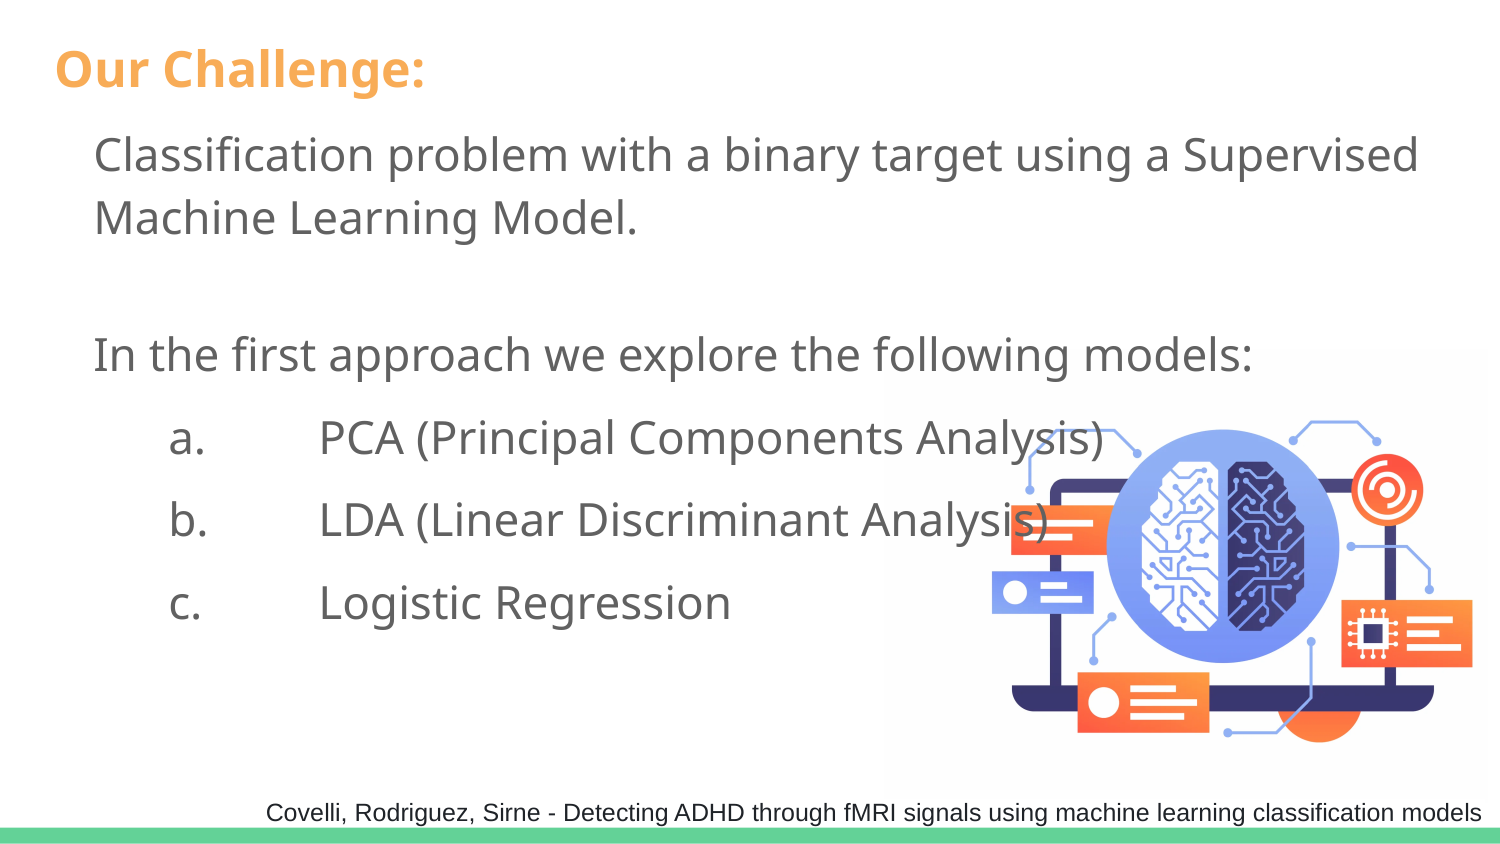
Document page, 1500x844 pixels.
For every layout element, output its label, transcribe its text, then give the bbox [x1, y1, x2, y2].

text_box Classification problem with a binary target using a Supervised Machine Learning Model. In the first approach we explore the following models: a. PCA (Principal Components Analysis) b. LDA (Linear Discriminant Analysis) c. Logistic Regression [78, 102, 1499, 655]
text_box Covelli, Rodriguez, Sirne - Detecting ADHD through fMRI signals using machine learning classification models [60, 781, 1500, 833]
text_box Our Challenge: [39, 10, 1443, 113]
picture [884, 349, 1488, 803]
